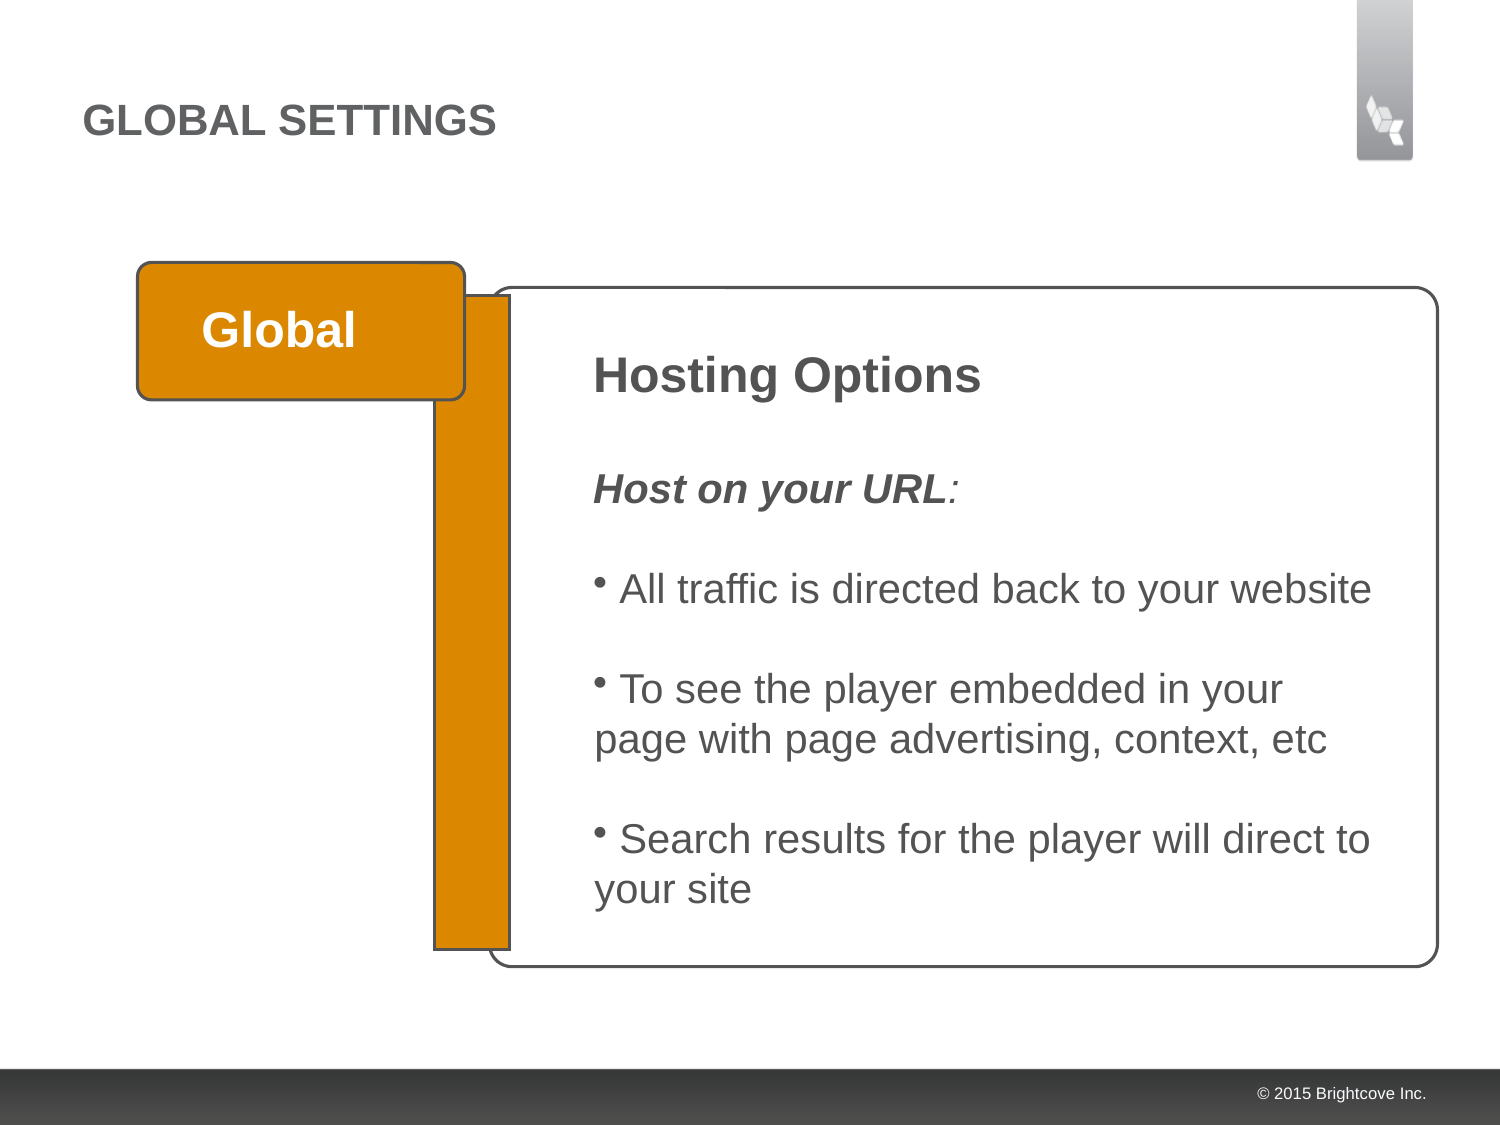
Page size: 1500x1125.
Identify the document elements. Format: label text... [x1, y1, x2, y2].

text_box Hosting Options Host on your URL: All traffic is directed back to your website To see the player embedded in your page with page advertising, context, etc Search results for the player will direct to your site [490, 287, 1438, 967]
picture [0, 0, 1500, 1125]
text_box Global [137, 262, 465, 400]
text_box [434, 295, 510, 950]
title Global Settings [66, 34, 1322, 203]
